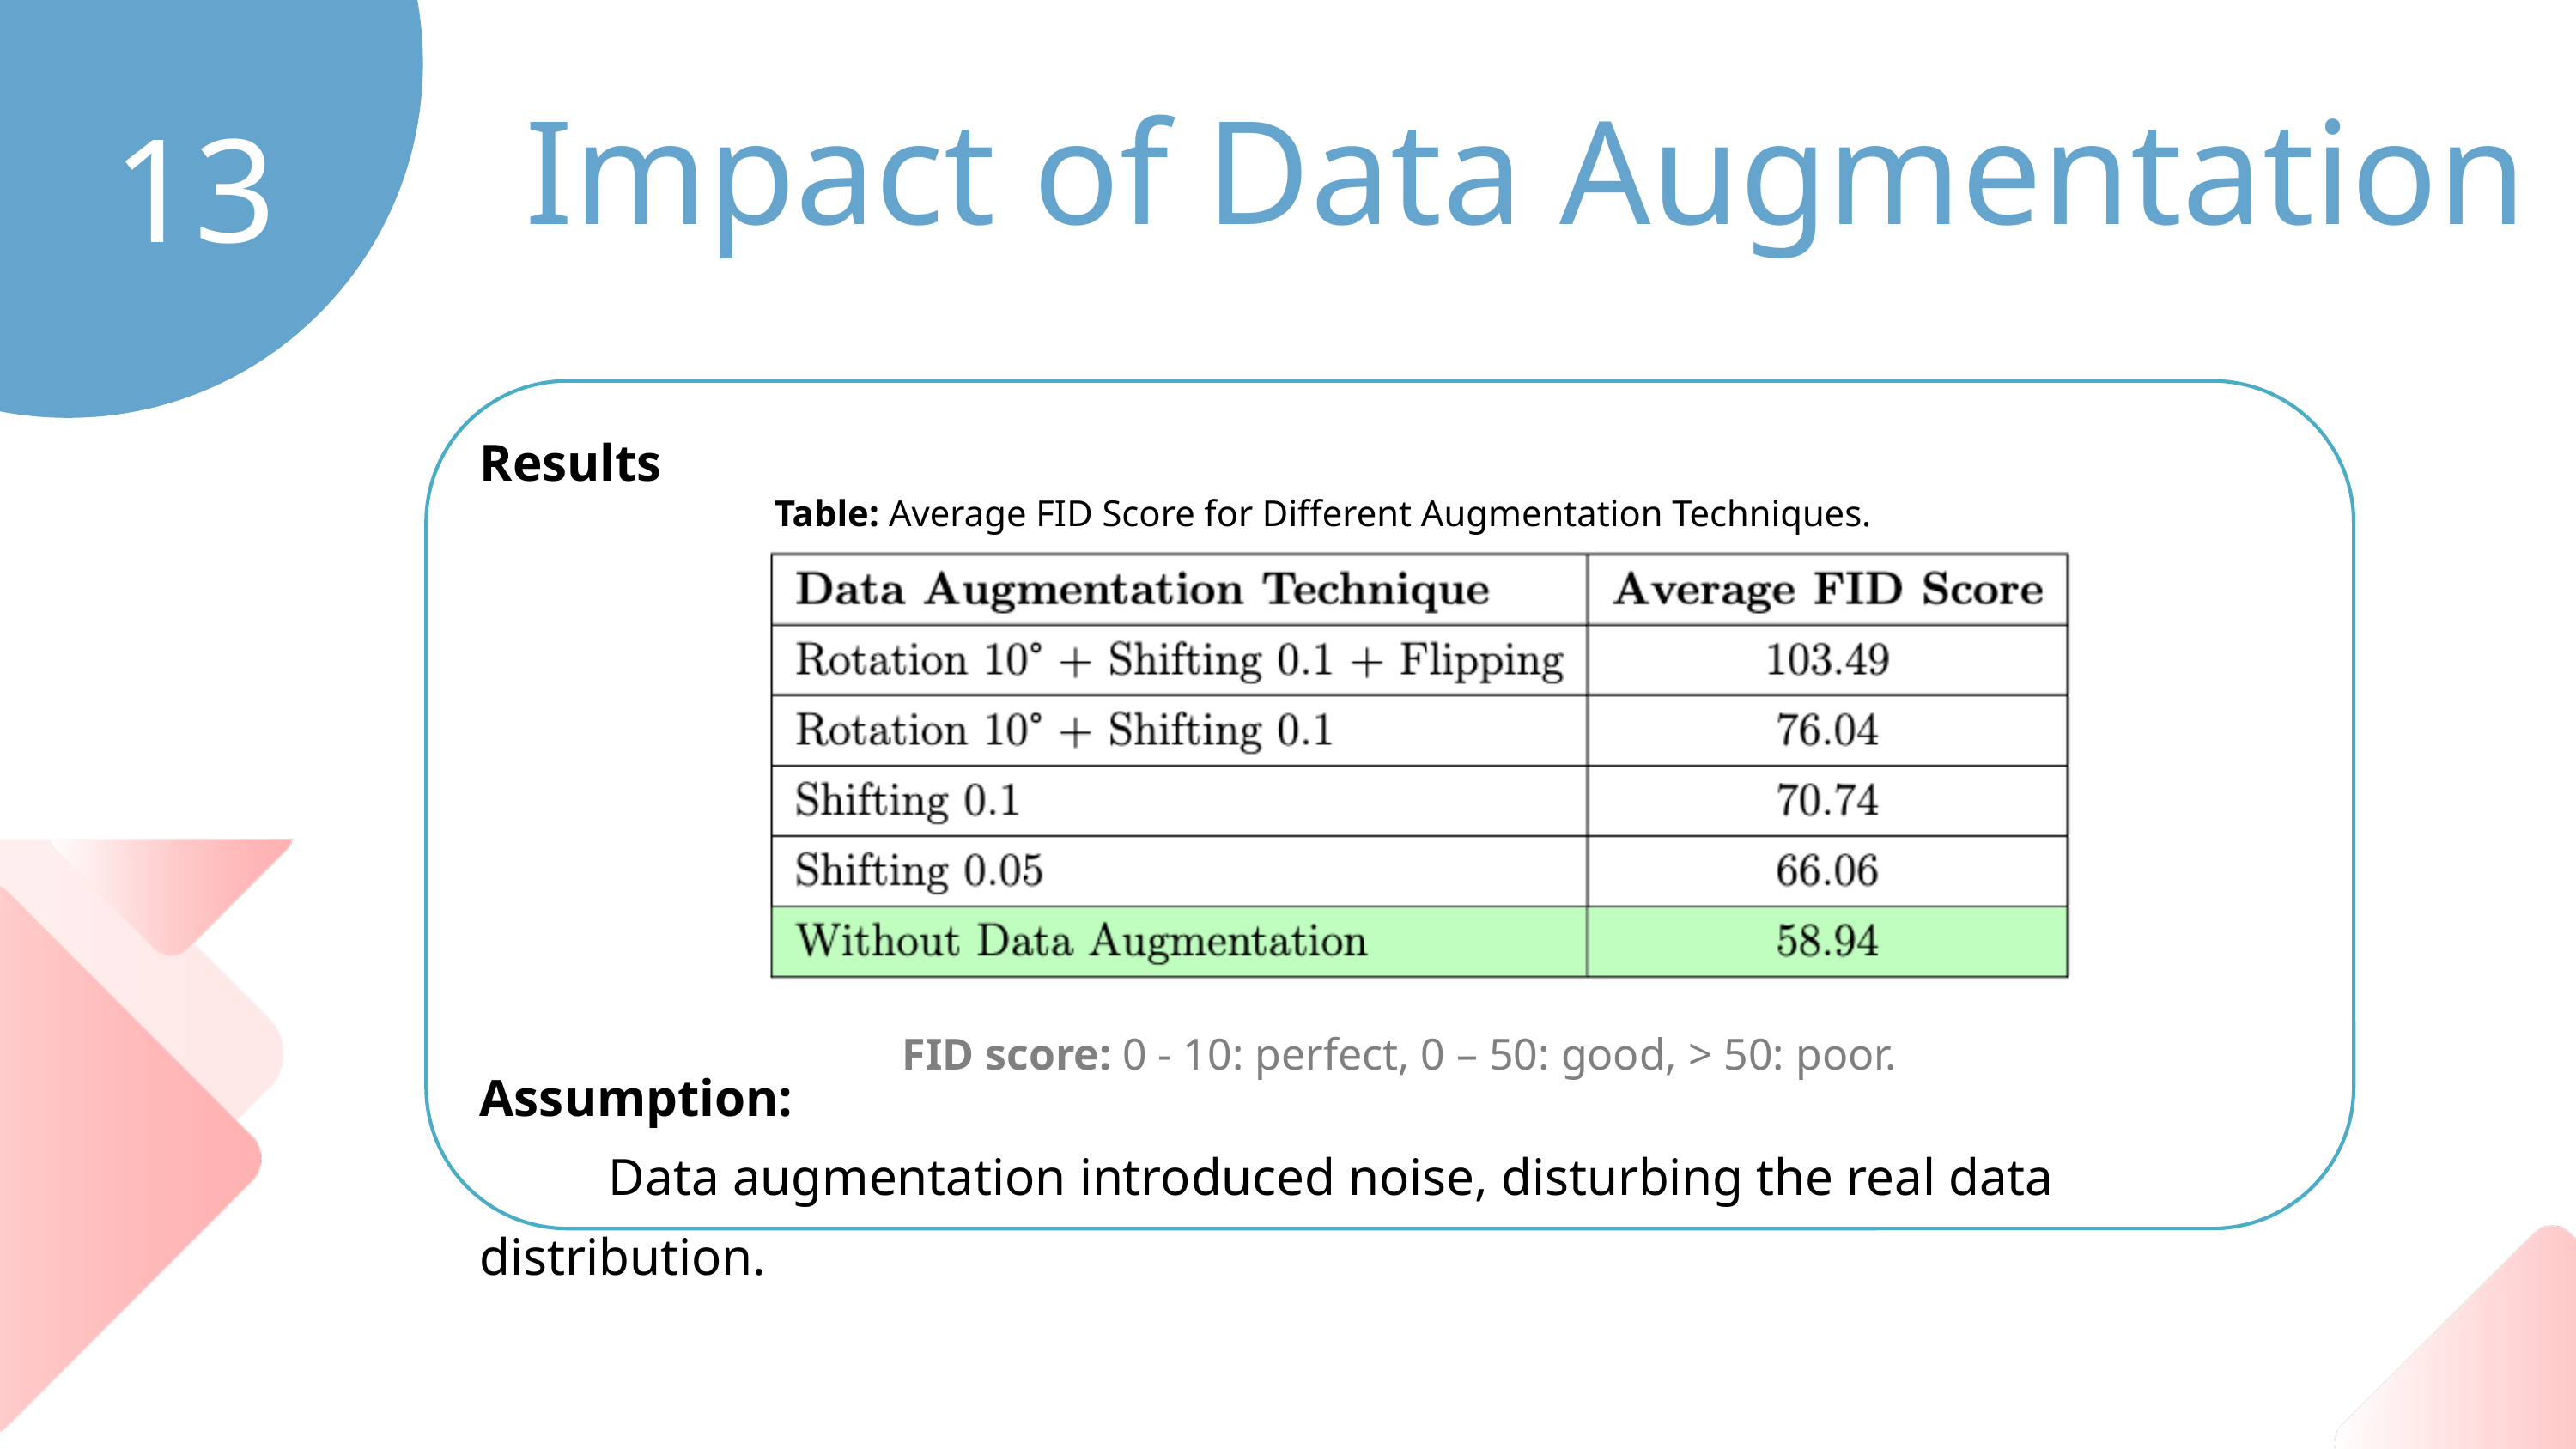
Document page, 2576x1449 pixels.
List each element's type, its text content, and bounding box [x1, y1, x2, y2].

text_box Results Assumption: Data augmentation introduced noise, disturbing the real data distribution. [479, 412, 2274, 1285]
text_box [0, 0, 423, 418]
text_box Impact of Data Augmentation [477, 52, 2576, 253]
text_box [0, 839, 304, 1449]
text_box FID score: 0 - 10: perfect, 0 – 50: good, > 50: poor. [902, 999, 1900, 1079]
picture [635, 518, 2274, 988]
text_box [2301, 1199, 2576, 1449]
text_box [424, 379, 2335, 1200]
text_box [2274, 468, 2356, 1217]
text_box Table: Average FID Score for Different Augmentation Techniques. [762, 447, 2345, 540]
